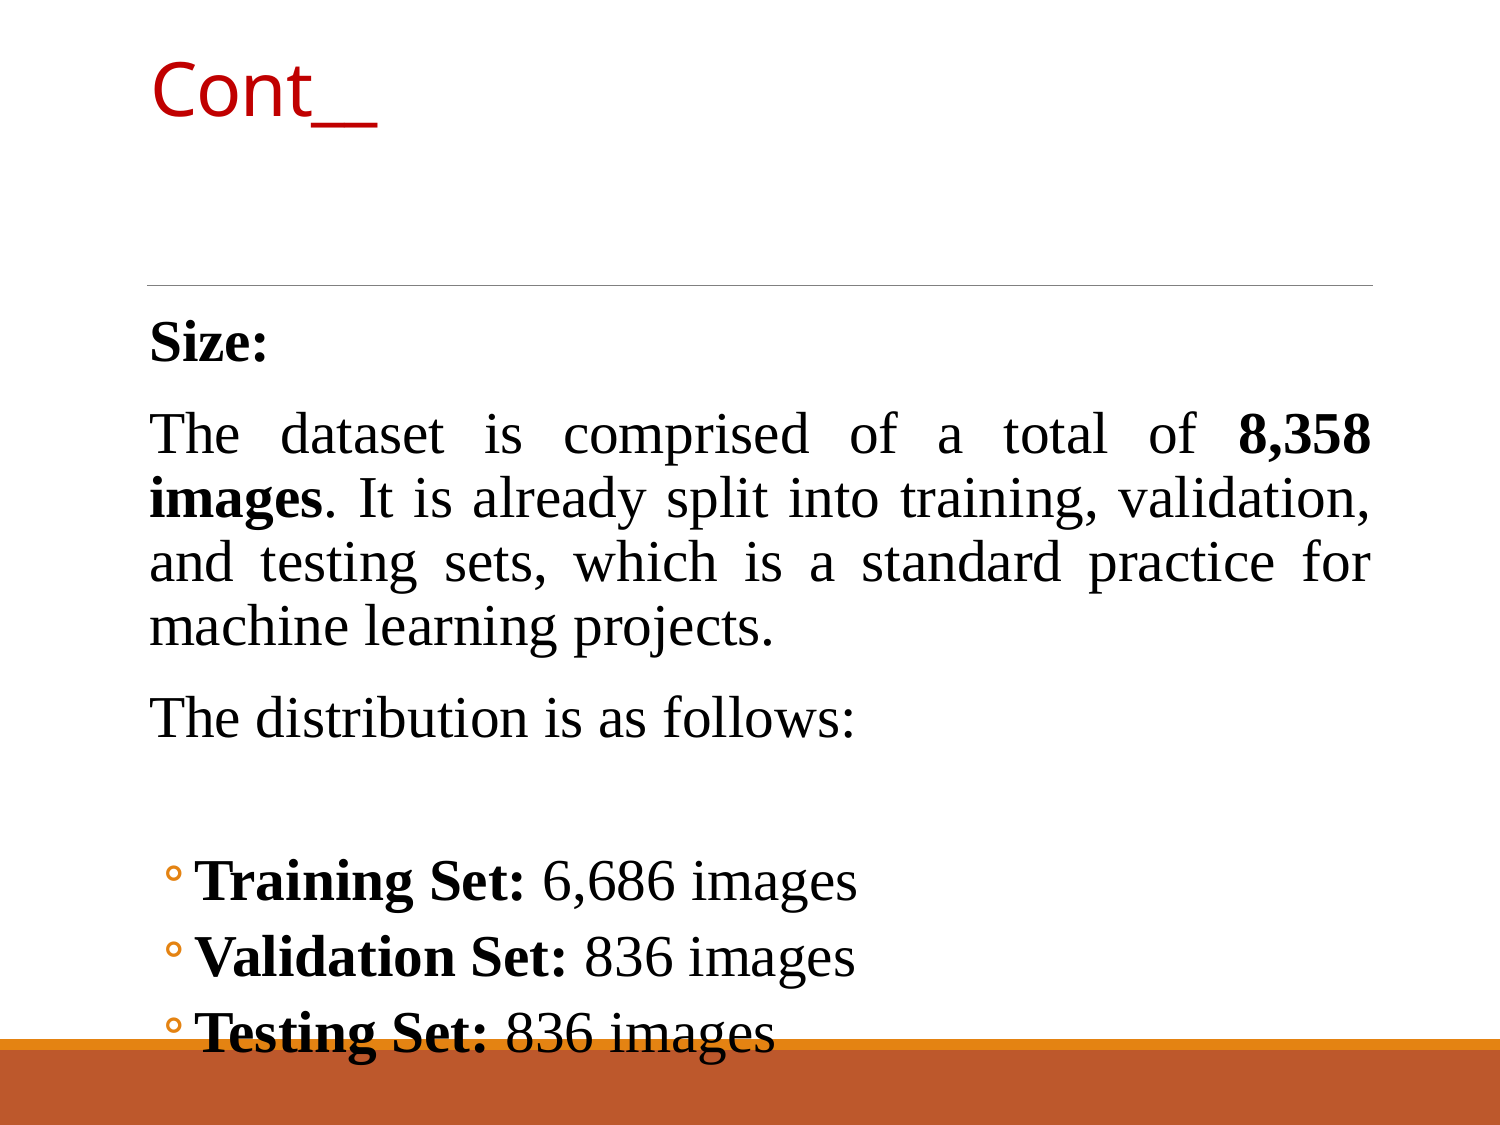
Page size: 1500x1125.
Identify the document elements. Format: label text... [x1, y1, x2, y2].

list Size: The dataset is comprised of a total of 8,358 images. It is already split into training, validation, and testing sets, which is a standard practice for machine learning projects. The distribution is as follows: Training Set: 6,686 images Validation Set: 836 images Testing Set: 836 images [135, 302, 1373, 1078]
title Cont__ [135, 47, 1373, 140]
